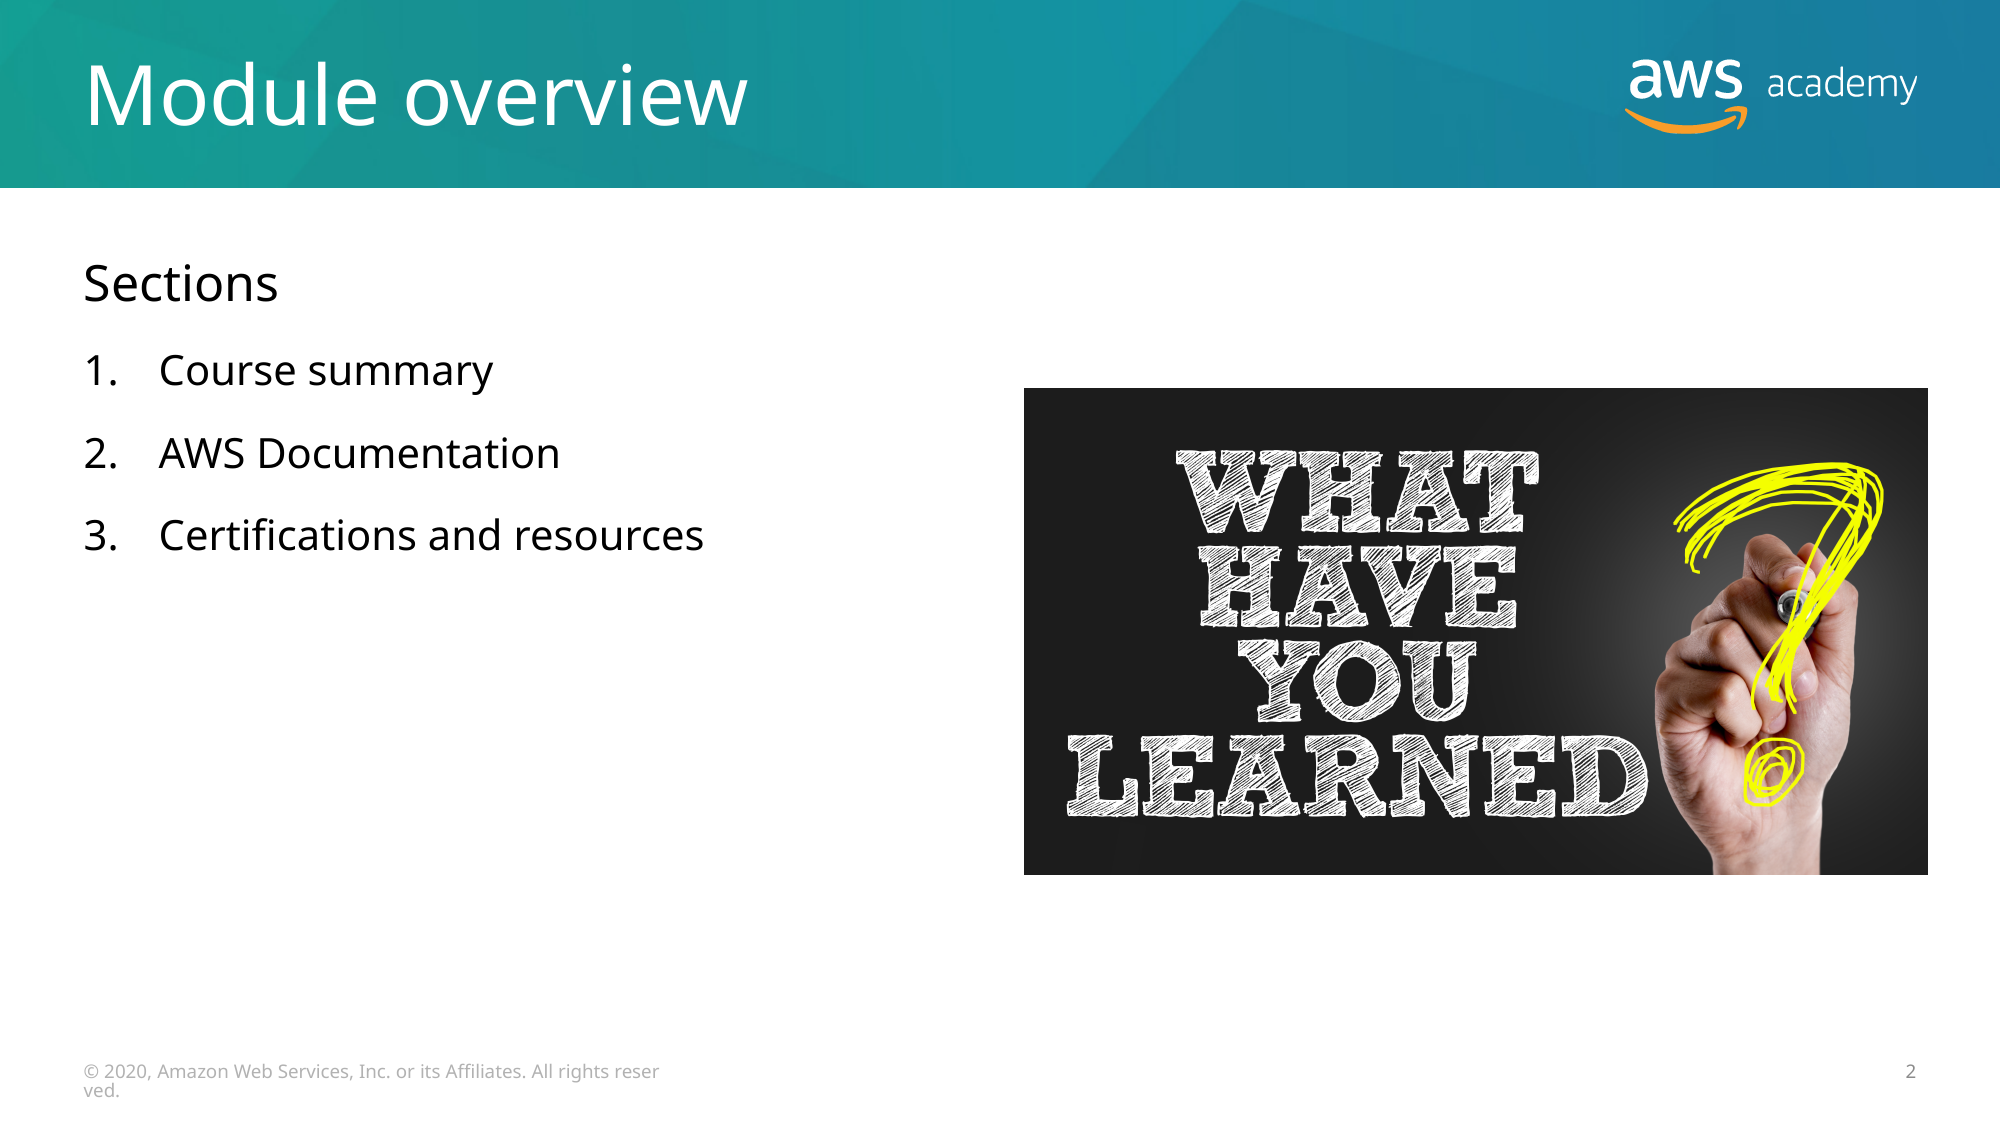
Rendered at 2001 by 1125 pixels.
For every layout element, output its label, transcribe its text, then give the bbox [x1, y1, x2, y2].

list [1024, 388, 1928, 875]
list Sections Course summary AWS Documentation Certifications and resources [68, 250, 972, 1014]
footer © 2020, Amazon Web Services, Inc. or its Affiliates. All rights reserved. [68, 1042, 682, 1103]
title Module overview [68, 59, 1551, 138]
picture [0, 0, 2000, 188]
slide_number 2 [1481, 1042, 1932, 1103]
